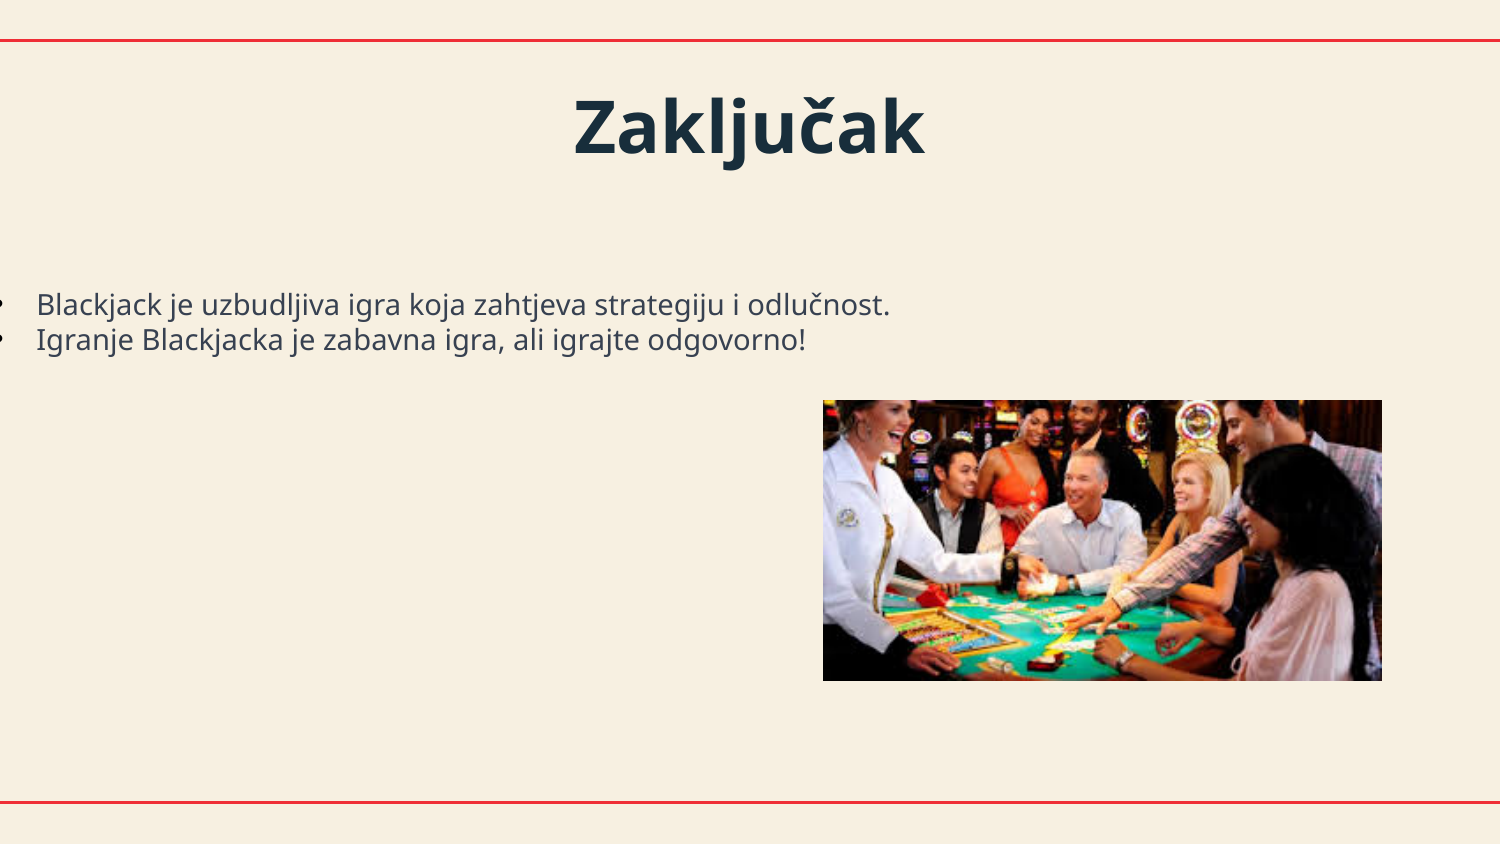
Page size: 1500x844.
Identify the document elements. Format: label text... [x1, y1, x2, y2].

text_box Blackjack je uzbudljiva igra koja zahtjeva strategiju i odlučnost. Igranje Blackjacka je zabavna igra, ali igrajte odgovorno! [0, 278, 906, 399]
picture [823, 399, 1383, 681]
title Zaključak [118, 65, 1382, 160]
